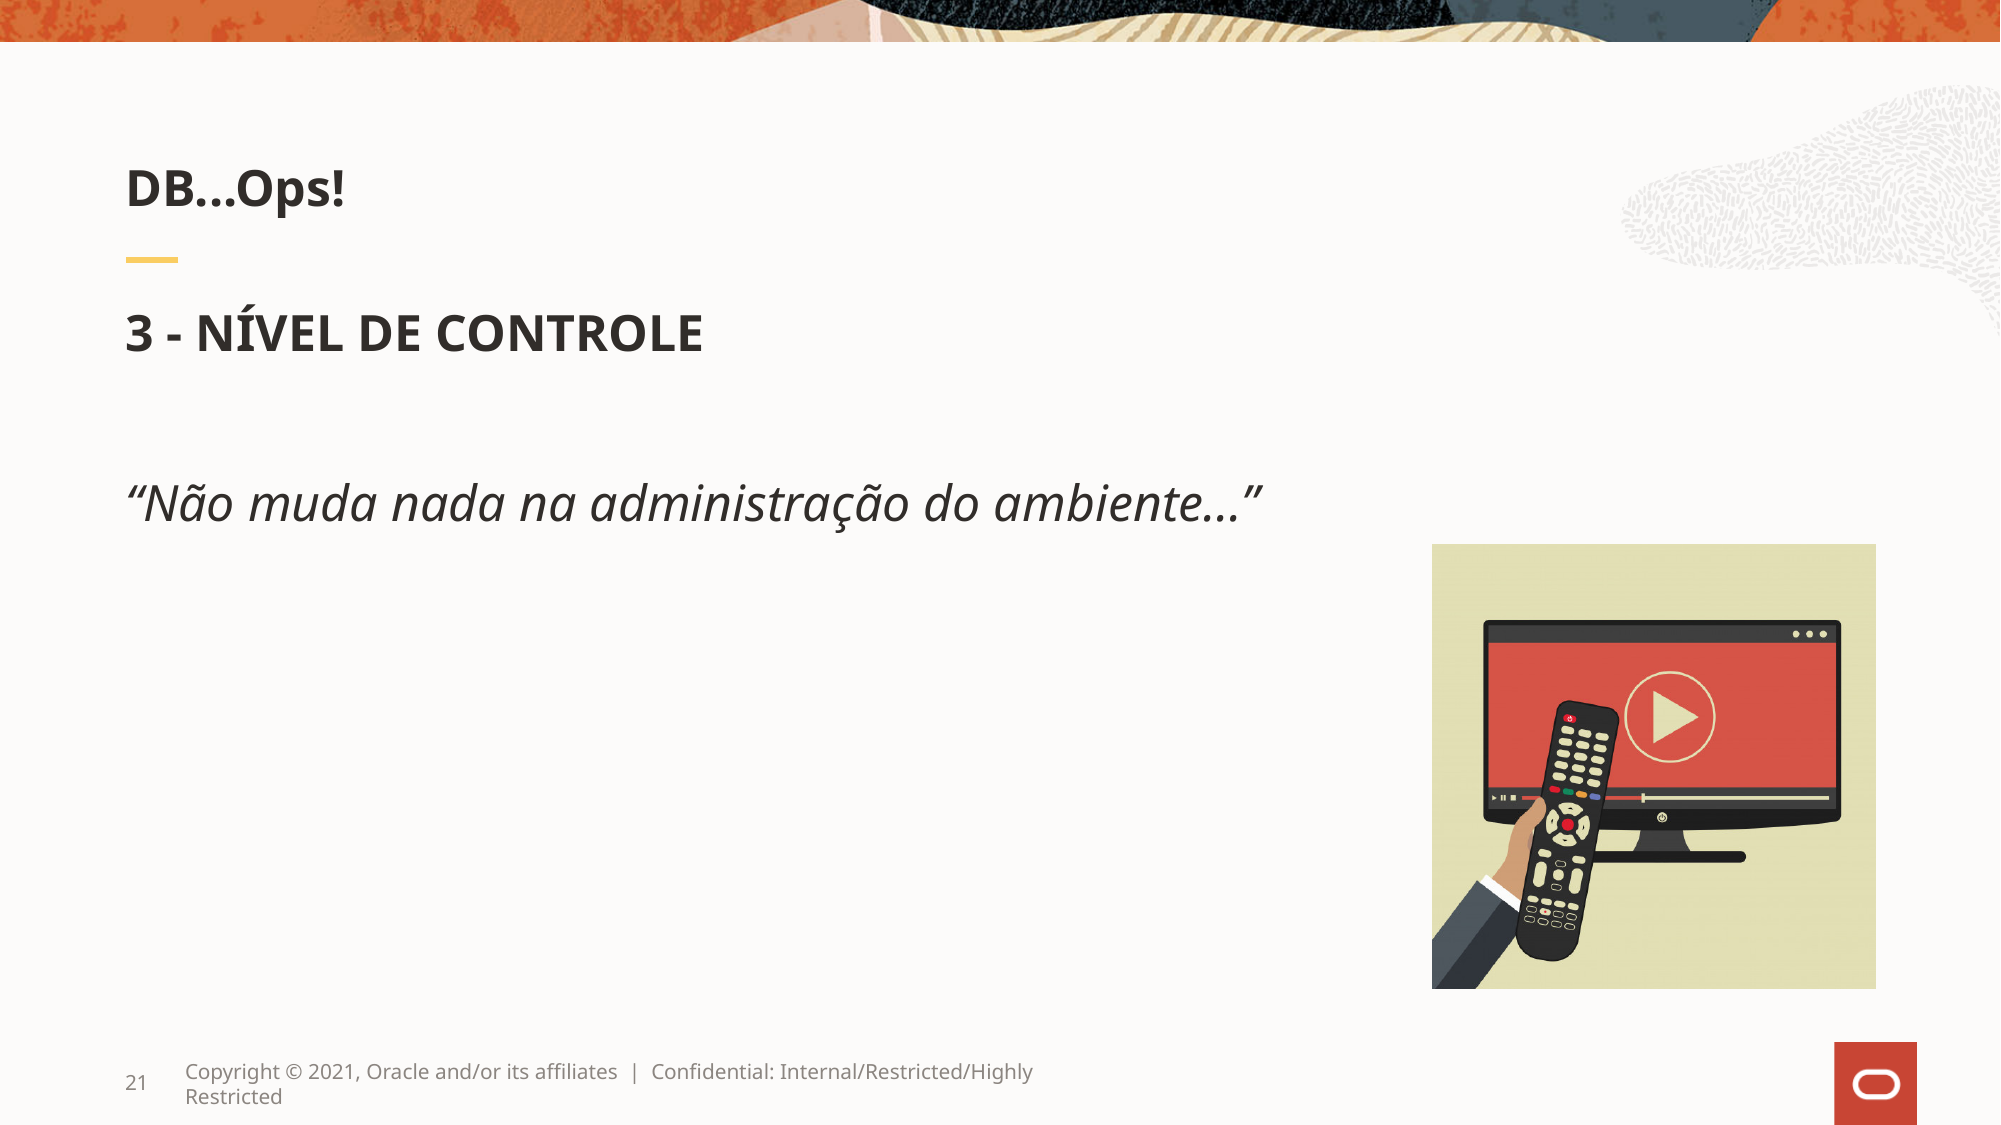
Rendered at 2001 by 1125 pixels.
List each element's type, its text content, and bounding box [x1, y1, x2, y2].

list DB...Ops! [125, 83, 1876, 219]
list 3 - NÍVEL DE CONTROLE “Não muda nada na administração do ambiente...” [125, 301, 1927, 989]
picture [1432, 544, 1876, 989]
footer Copyright © 2021, Oracle and/or its affiliates | Confidential: Internal/Restricted/Highly Restricted [185, 1053, 1128, 1114]
picture [0, 0, 2000, 42]
slide_number 21 [125, 1053, 185, 1114]
